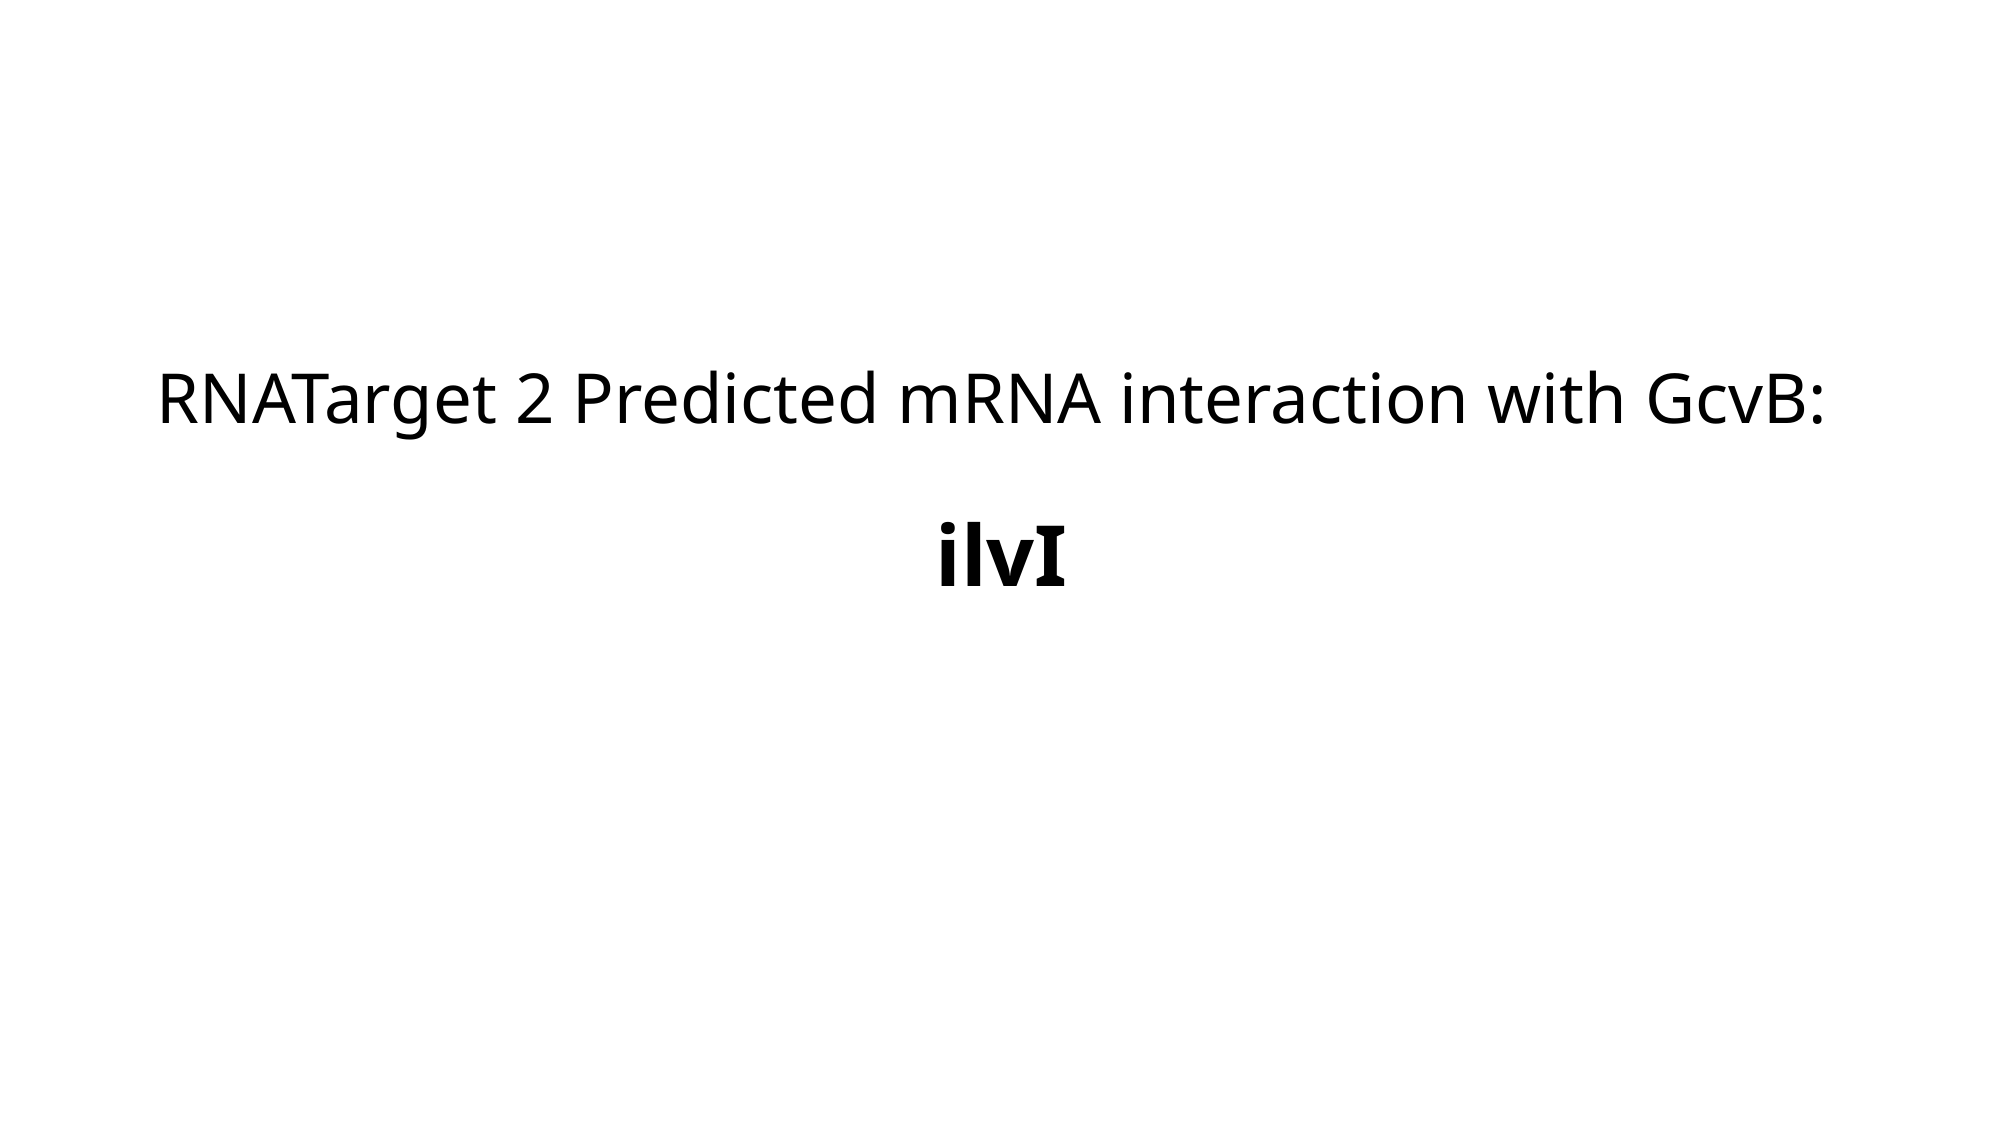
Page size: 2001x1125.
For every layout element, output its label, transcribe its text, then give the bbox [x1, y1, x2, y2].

title RNATarget 2 Predicted mRNA interaction with GcvB: ilvI [139, 329, 1864, 639]
